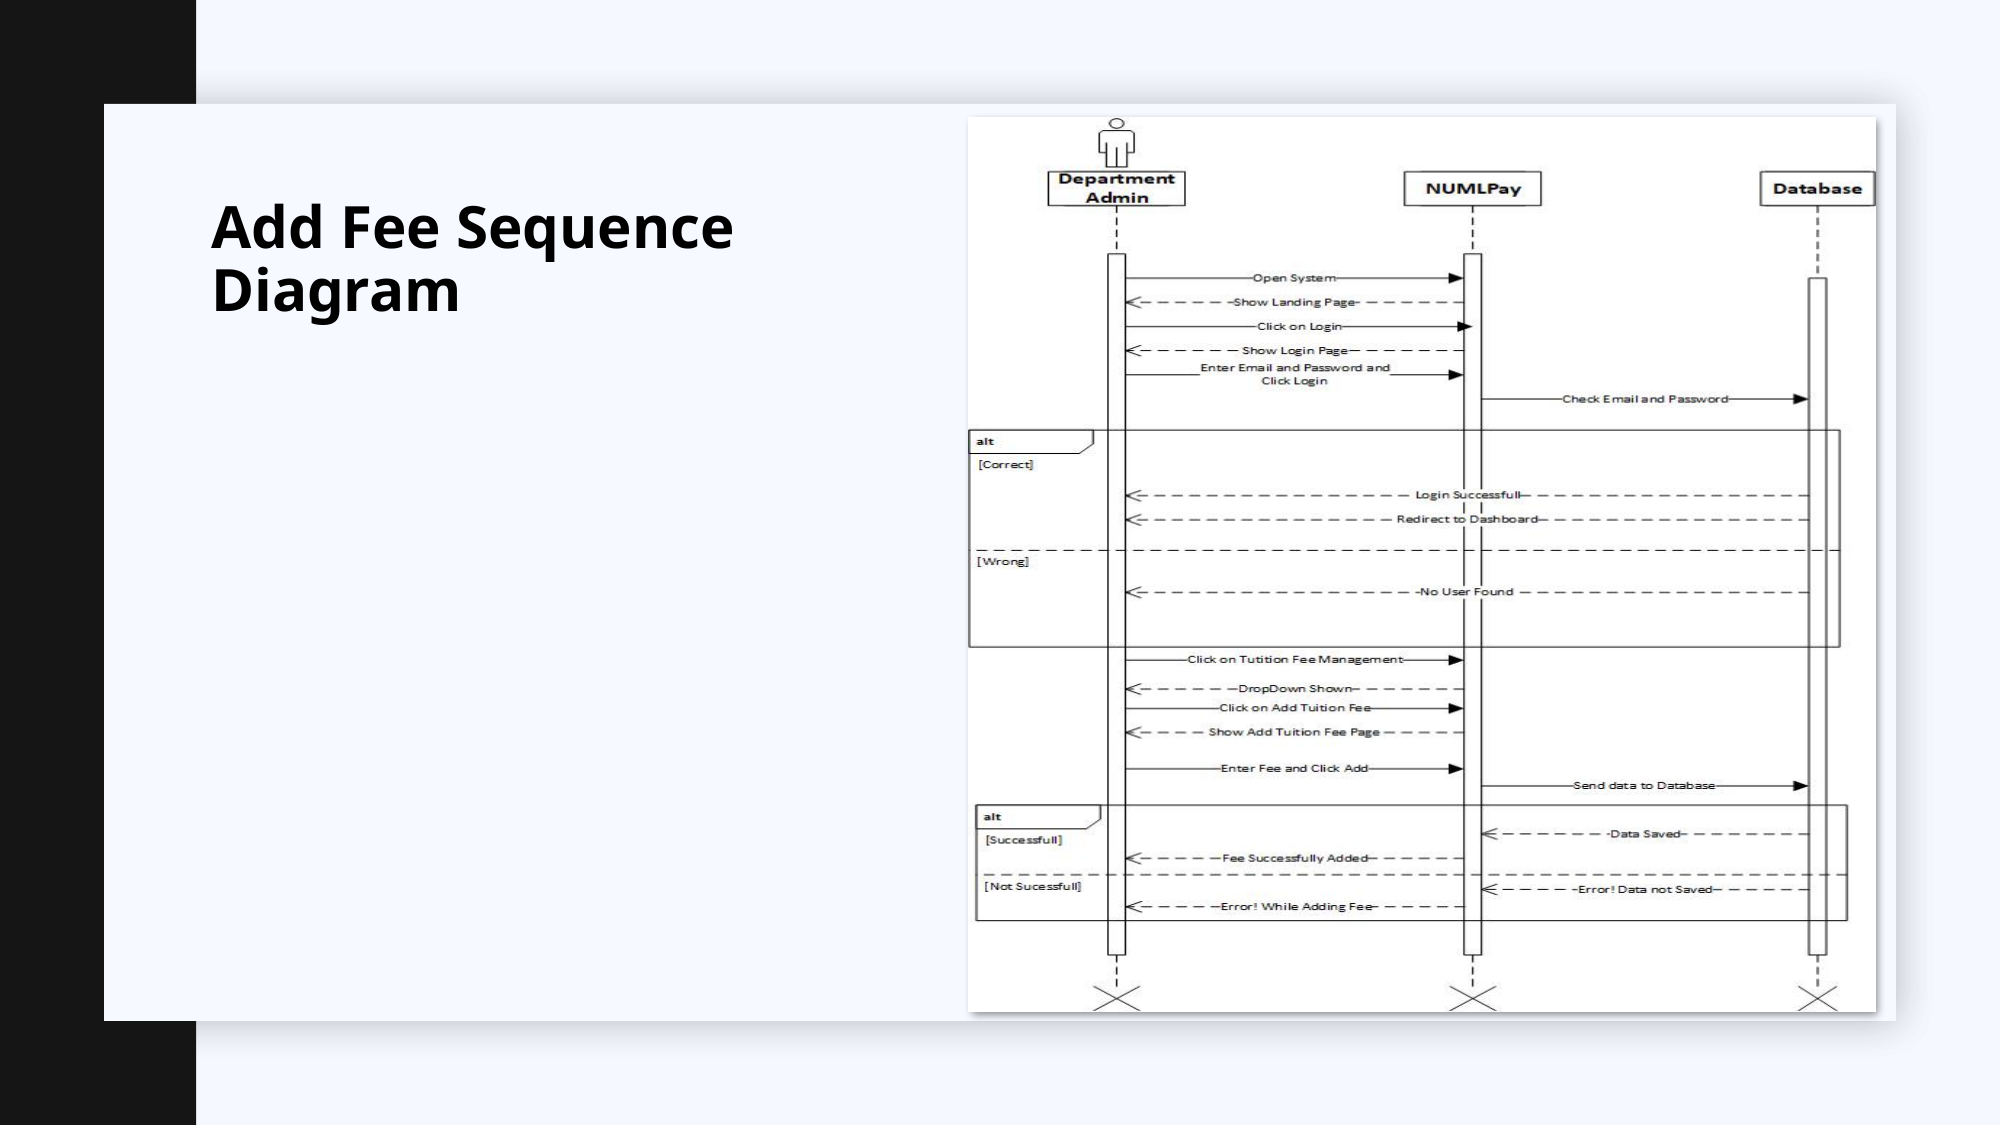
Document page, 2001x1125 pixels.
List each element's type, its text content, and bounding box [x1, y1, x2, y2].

picture [968, 116, 1877, 1013]
title Add Fee Sequence Diagram [196, 154, 965, 367]
